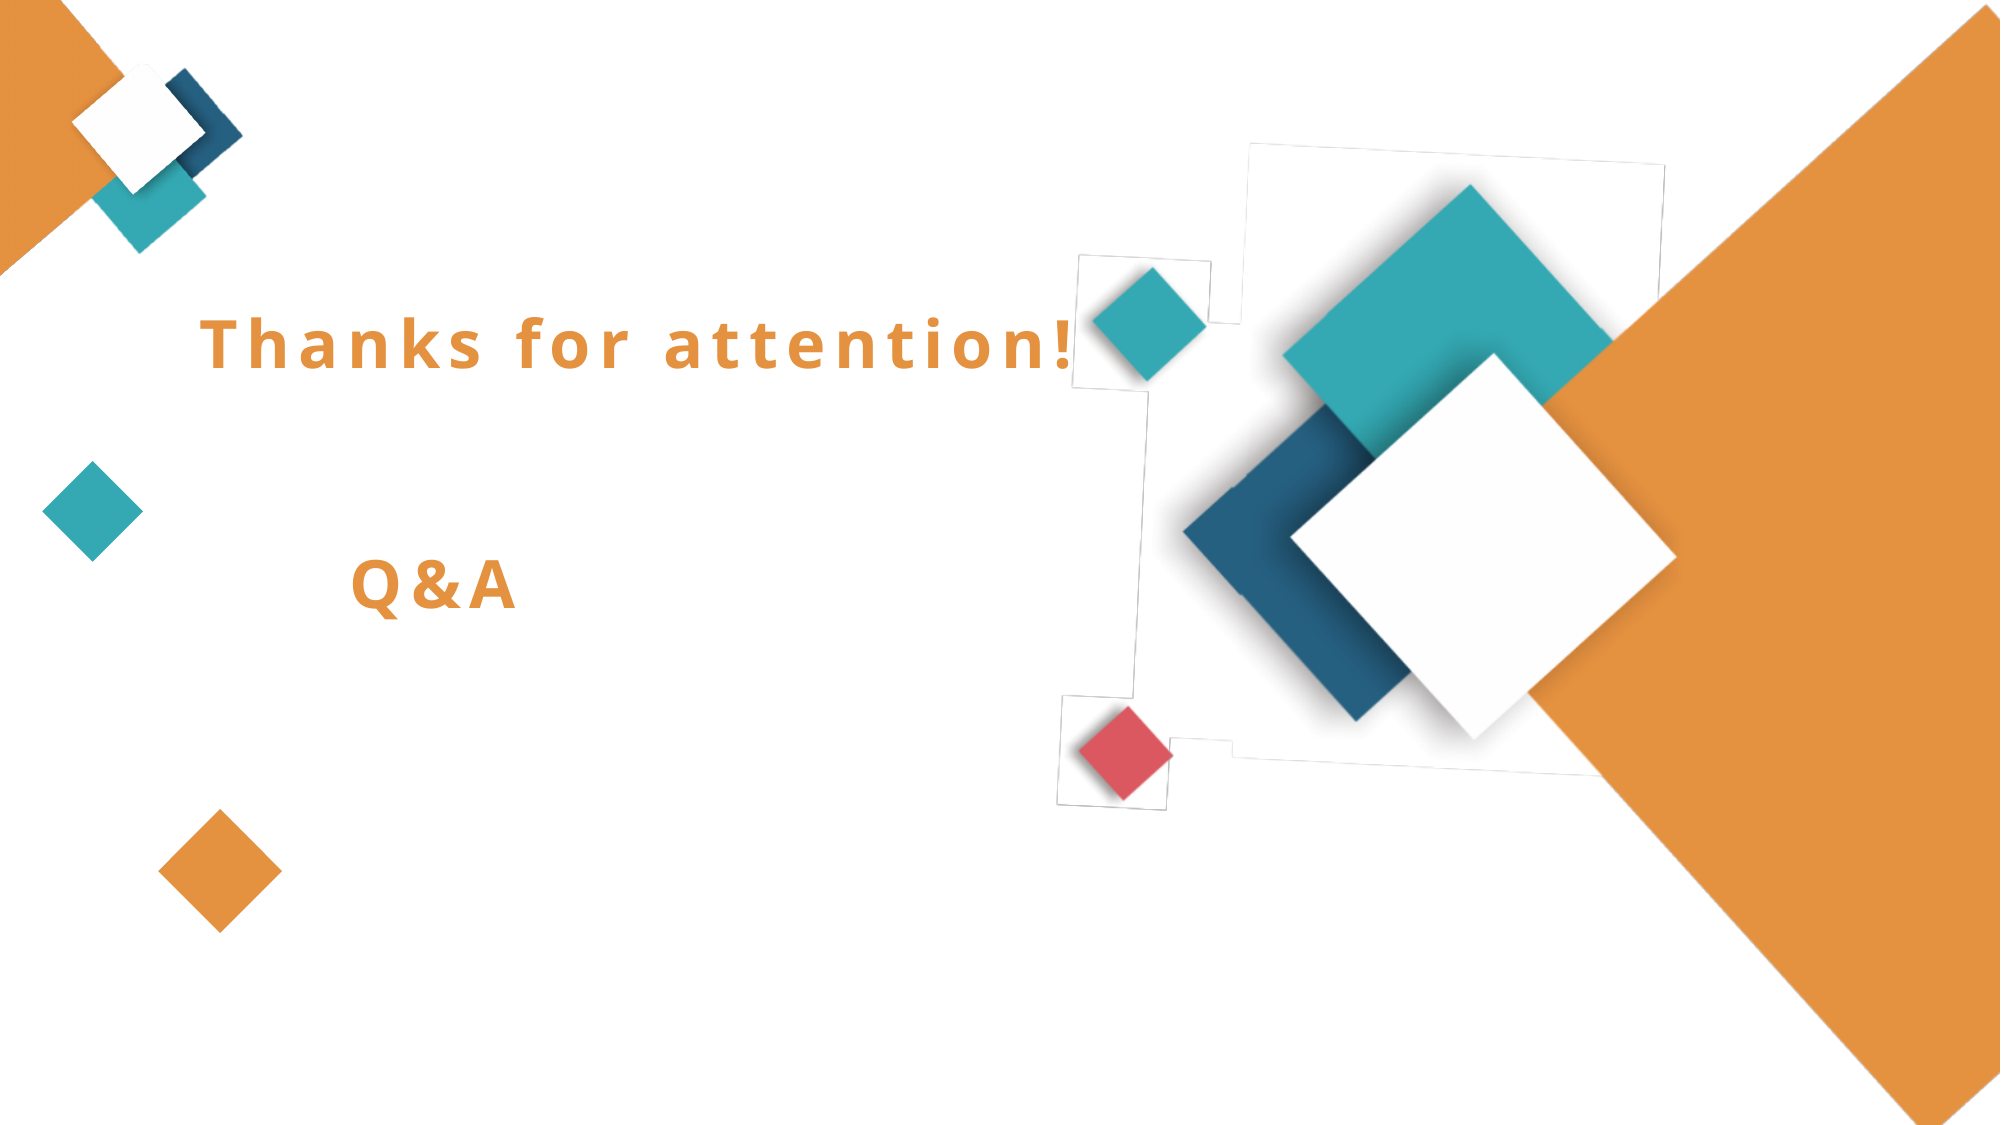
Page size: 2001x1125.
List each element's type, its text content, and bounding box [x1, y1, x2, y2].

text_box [37, 456, 287, 938]
picture [1033, 0, 2000, 1125]
text_box Thanks for attention! Q&A [184, 294, 1054, 629]
picture [0, 0, 296, 330]
